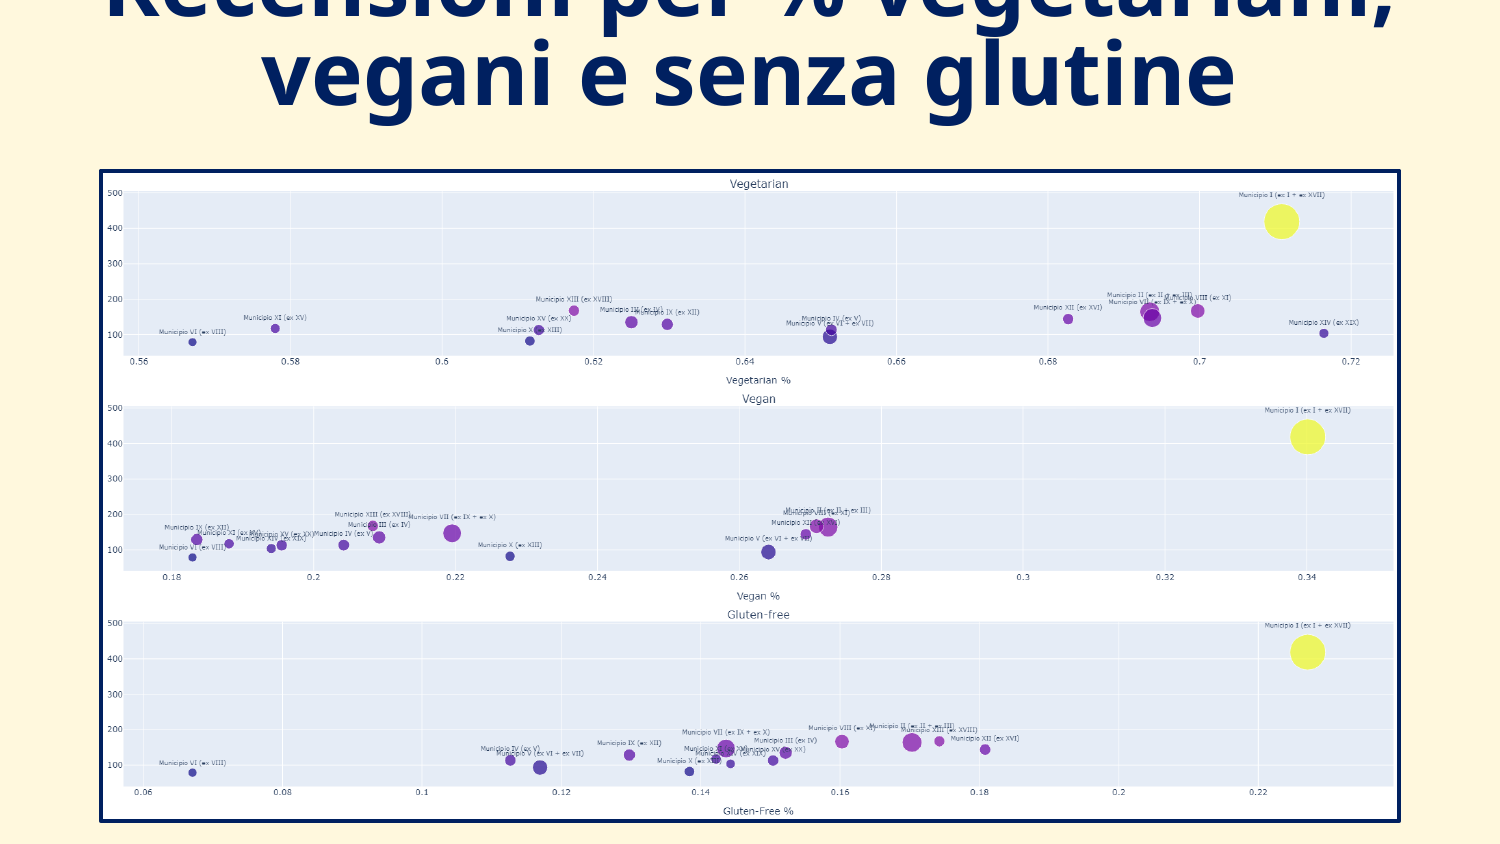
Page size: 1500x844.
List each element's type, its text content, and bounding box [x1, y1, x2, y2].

title Recensioni per % vegetariani, vegani e senza glutine [0, 0, 1500, 139]
picture [100, 170, 1400, 822]
